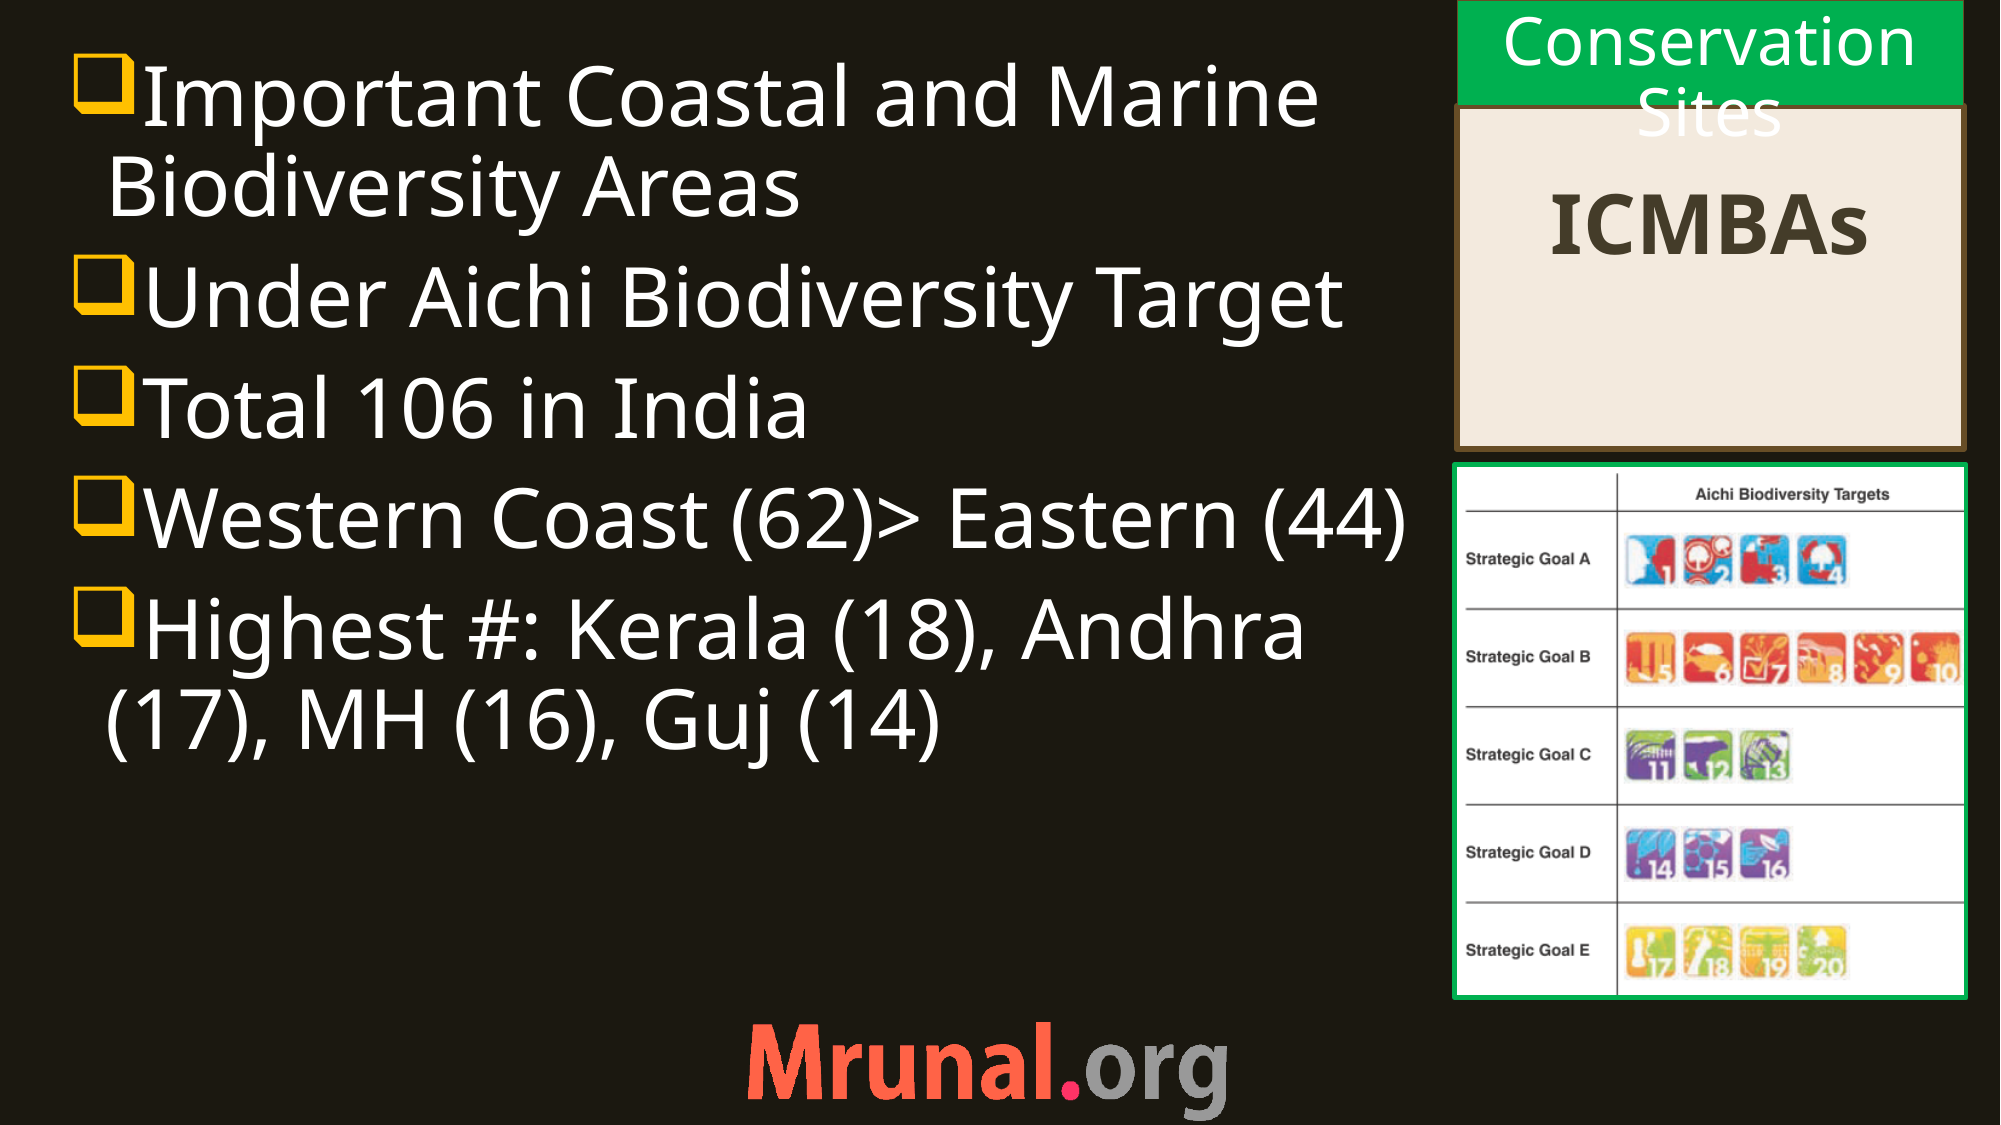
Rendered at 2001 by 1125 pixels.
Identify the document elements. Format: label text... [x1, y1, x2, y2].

picture [741, 1014, 1230, 1125]
list Important Coastal and Marine Biodiversity Areas Under Aichi Biodiversity Target Total 106 in India Western Coast (62)> Eastern (44) Highest #: Kerala (18), Andhra (17), MH (16), Guj (14) [52, 47, 1447, 1014]
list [1456, 466, 1964, 996]
title ICMBAs [1454, 103, 1967, 452]
list Conservation Sites [1457, 0, 1964, 106]
